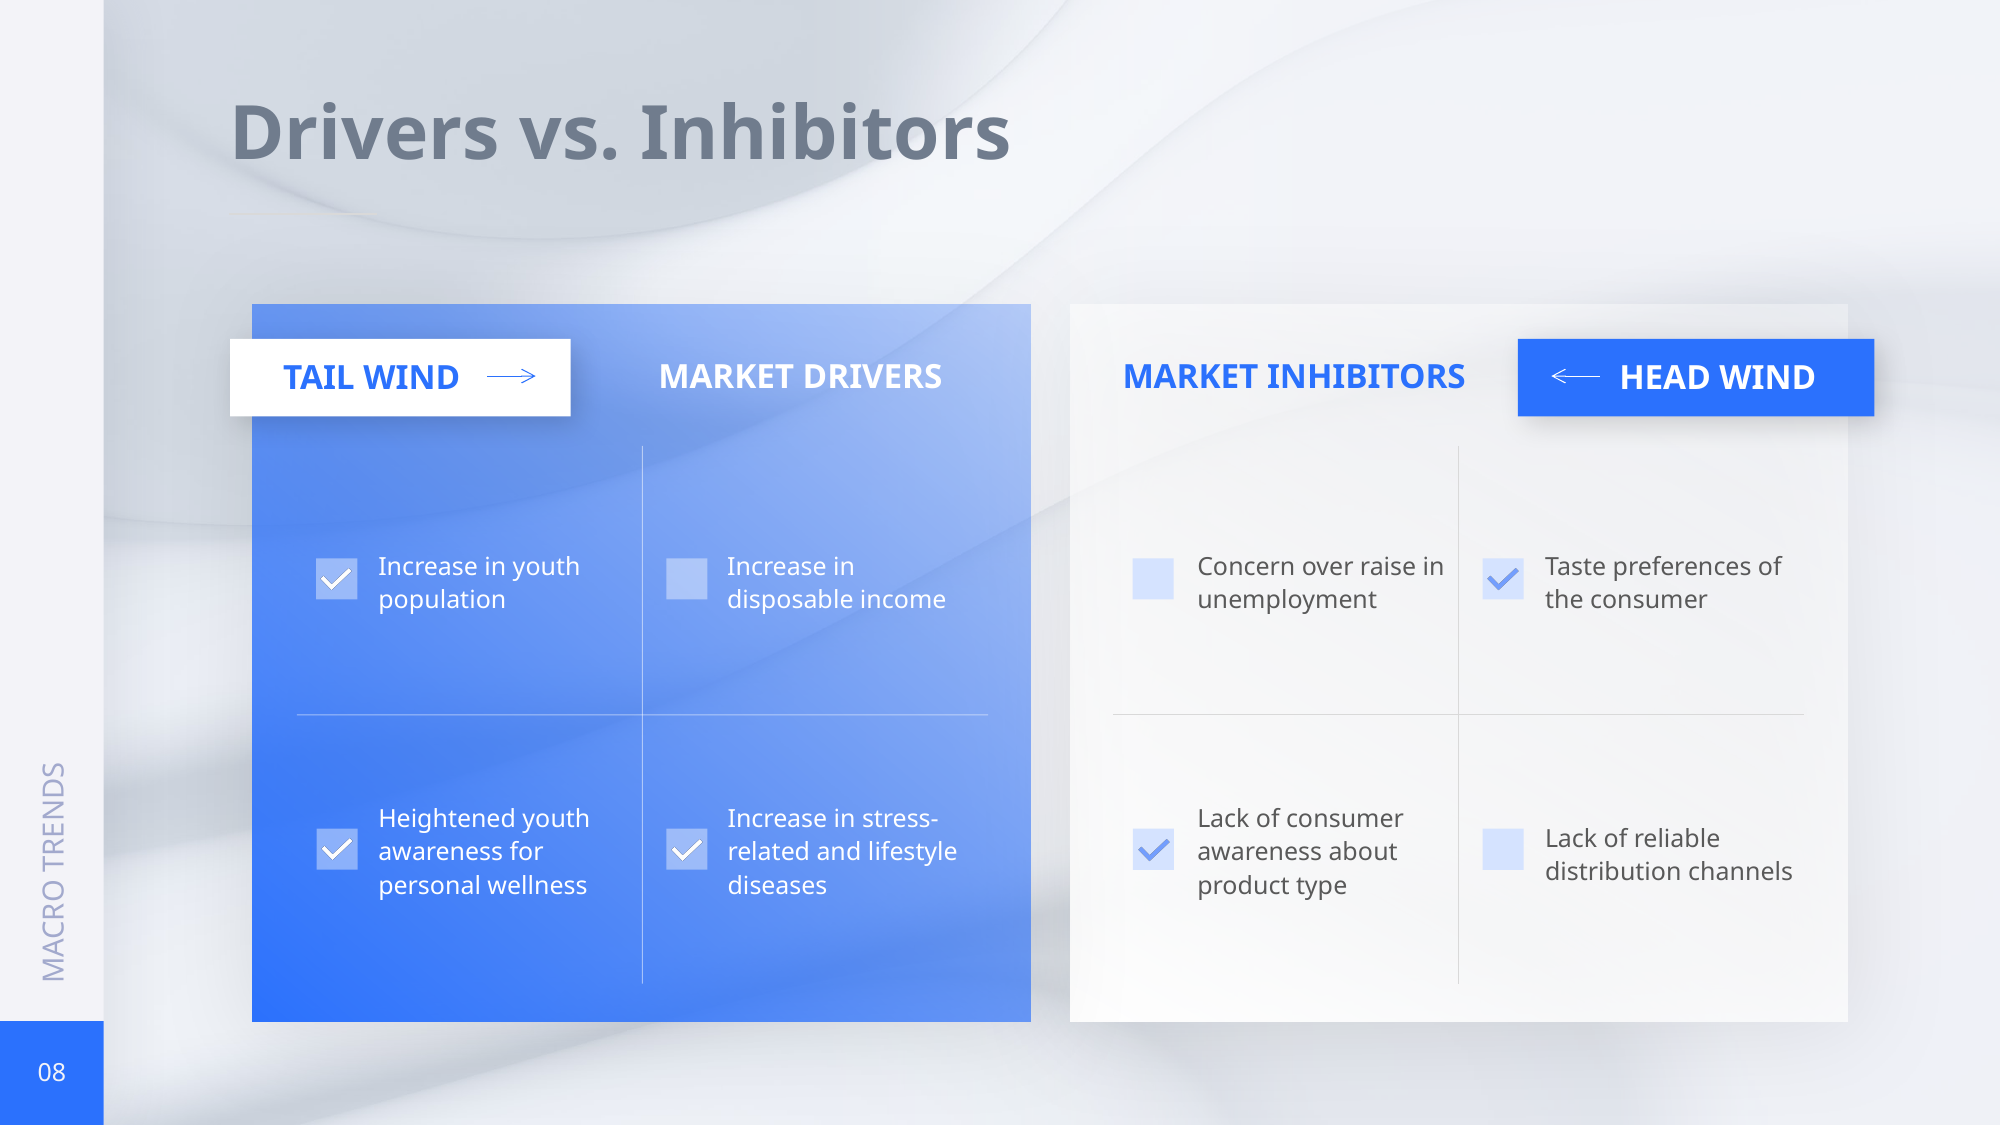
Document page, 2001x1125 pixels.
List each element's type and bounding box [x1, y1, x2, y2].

picture [0, 0, 2000, 1125]
text_box [1517, 338, 1875, 417]
text_box [230, 338, 571, 417]
